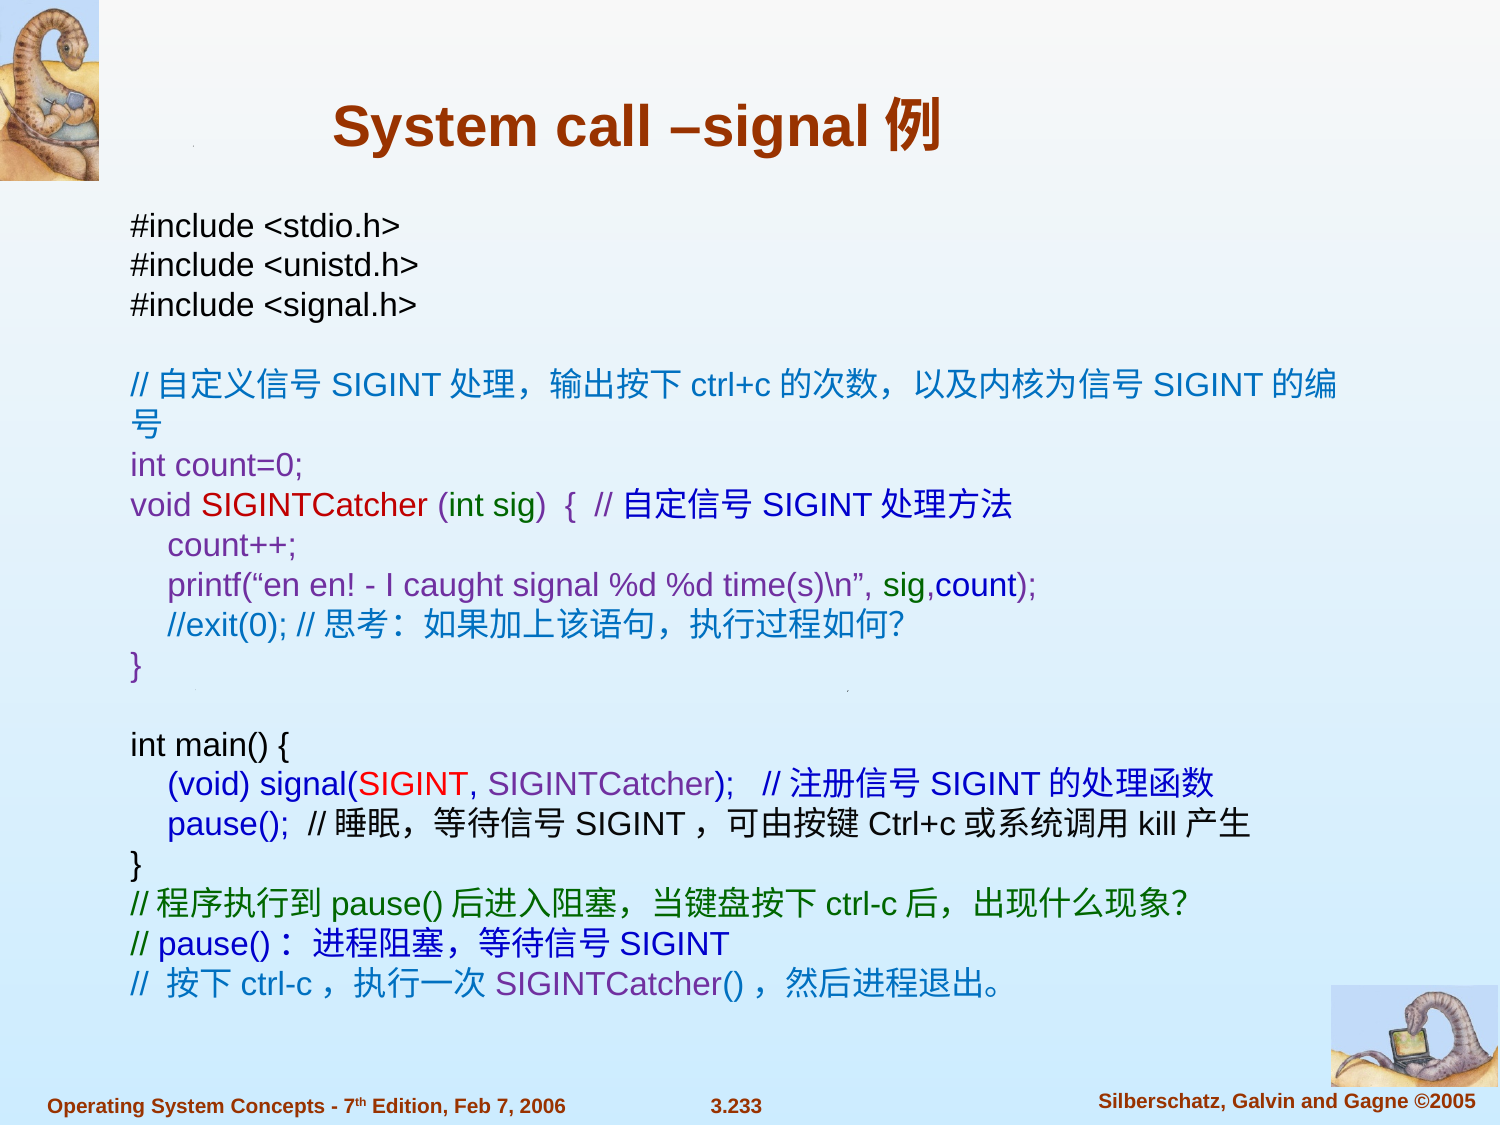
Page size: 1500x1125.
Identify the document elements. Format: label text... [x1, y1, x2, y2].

text_box #include <stdio.h> #include <unistd.h> #include <signal.h> //自定义信号SIGINT处理，输出按下ctrl+c的次数，以及内核为信号SIGINT的编号 int count=0; void SIGINTCatcher (int sig) { //自定信号SIGINT处理方法 count++; printf(“en en! - I caught signal %d %d time(s)\n”, sig,count); //exit(0); //思考：如果加上该语句，执行过程如何？ } int main() { (void) signal(SIGINT, SIGINTCatcher); //注册信号SIGINT的处理函数 pause(); //睡眠，等待信号SIGINT，可由按键Ctrl+c或系统调用kill产生 } //程序执行到pause()后进入阻塞，当键盘按下ctrl-c后，出现什么现象？ // pause()：进程阻塞，等待信号SIGINT // 按下ctrl-c，执行一次SIGINTCatcher()，然后进程退出。 [115, 196, 1355, 1010]
picture [0, 0, 99, 181]
text_box System call –signal例 [166, 80, 1109, 166]
picture [1331, 985, 1498, 1087]
